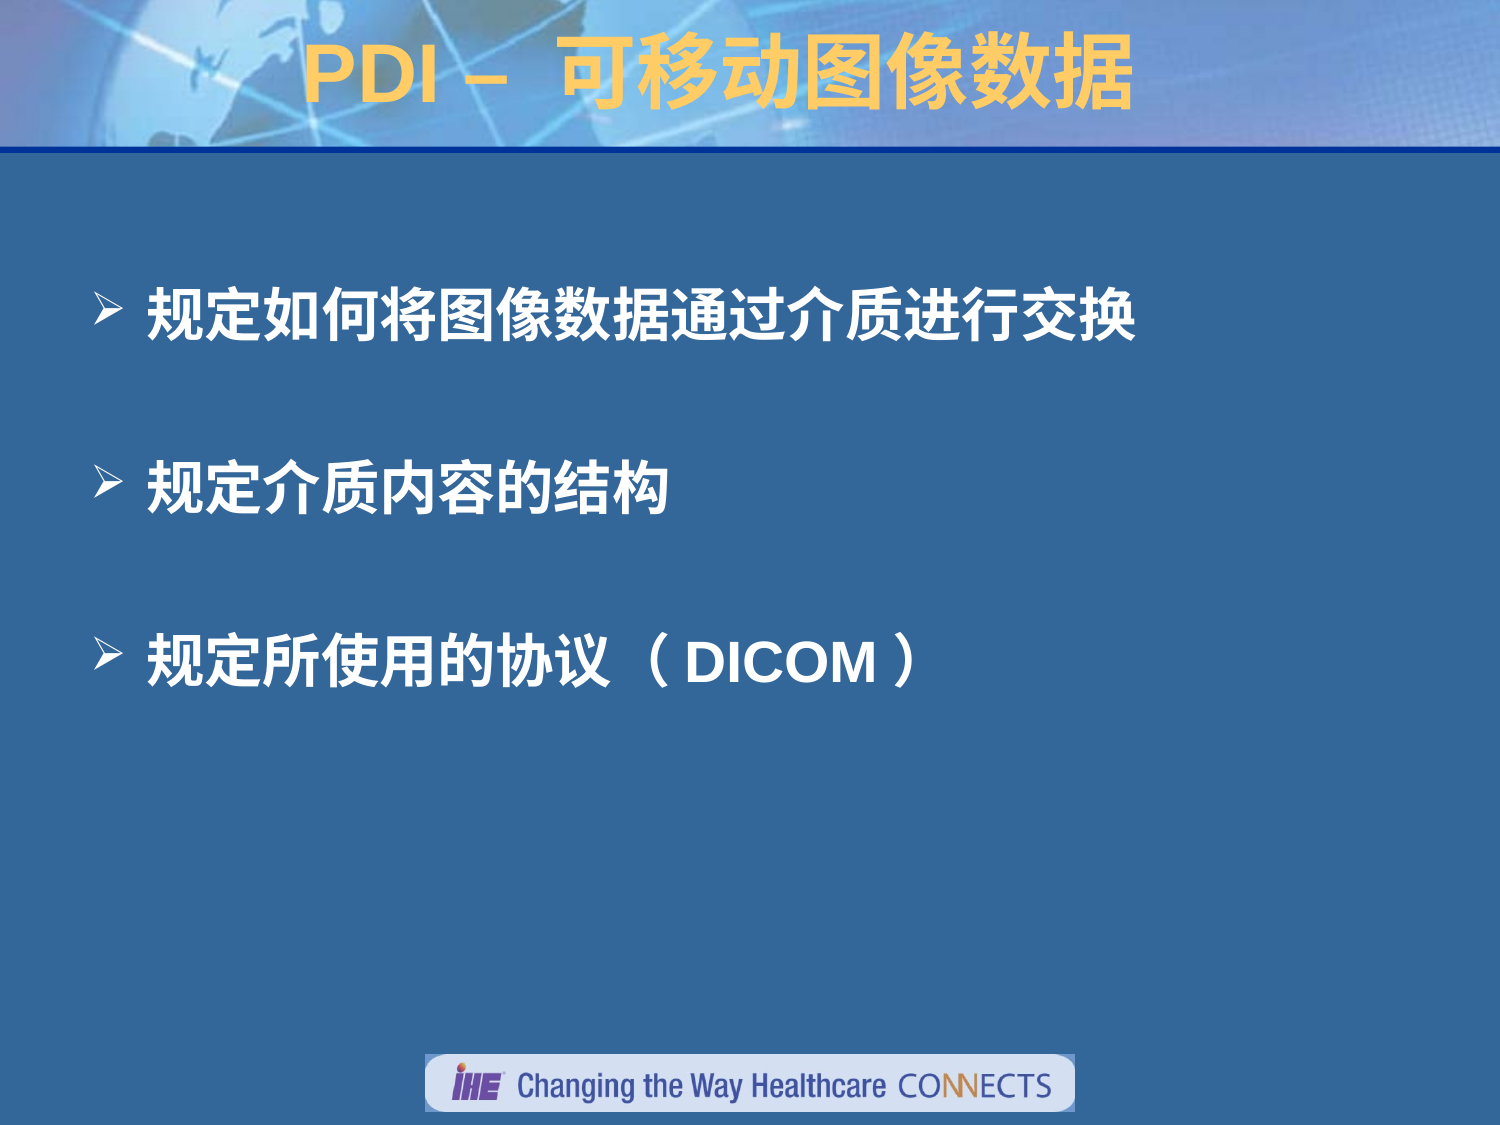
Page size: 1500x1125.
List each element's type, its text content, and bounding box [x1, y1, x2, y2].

picture [0, 0, 1500, 146]
picture [425, 1054, 1075, 1112]
list 规定如何将图像数据通过介质进行交换 规定介质内容的结构 规定所使用的协议（DICOM） [74, 278, 1426, 929]
title PDI – 可移动图像数据 [49, 12, 1388, 126]
